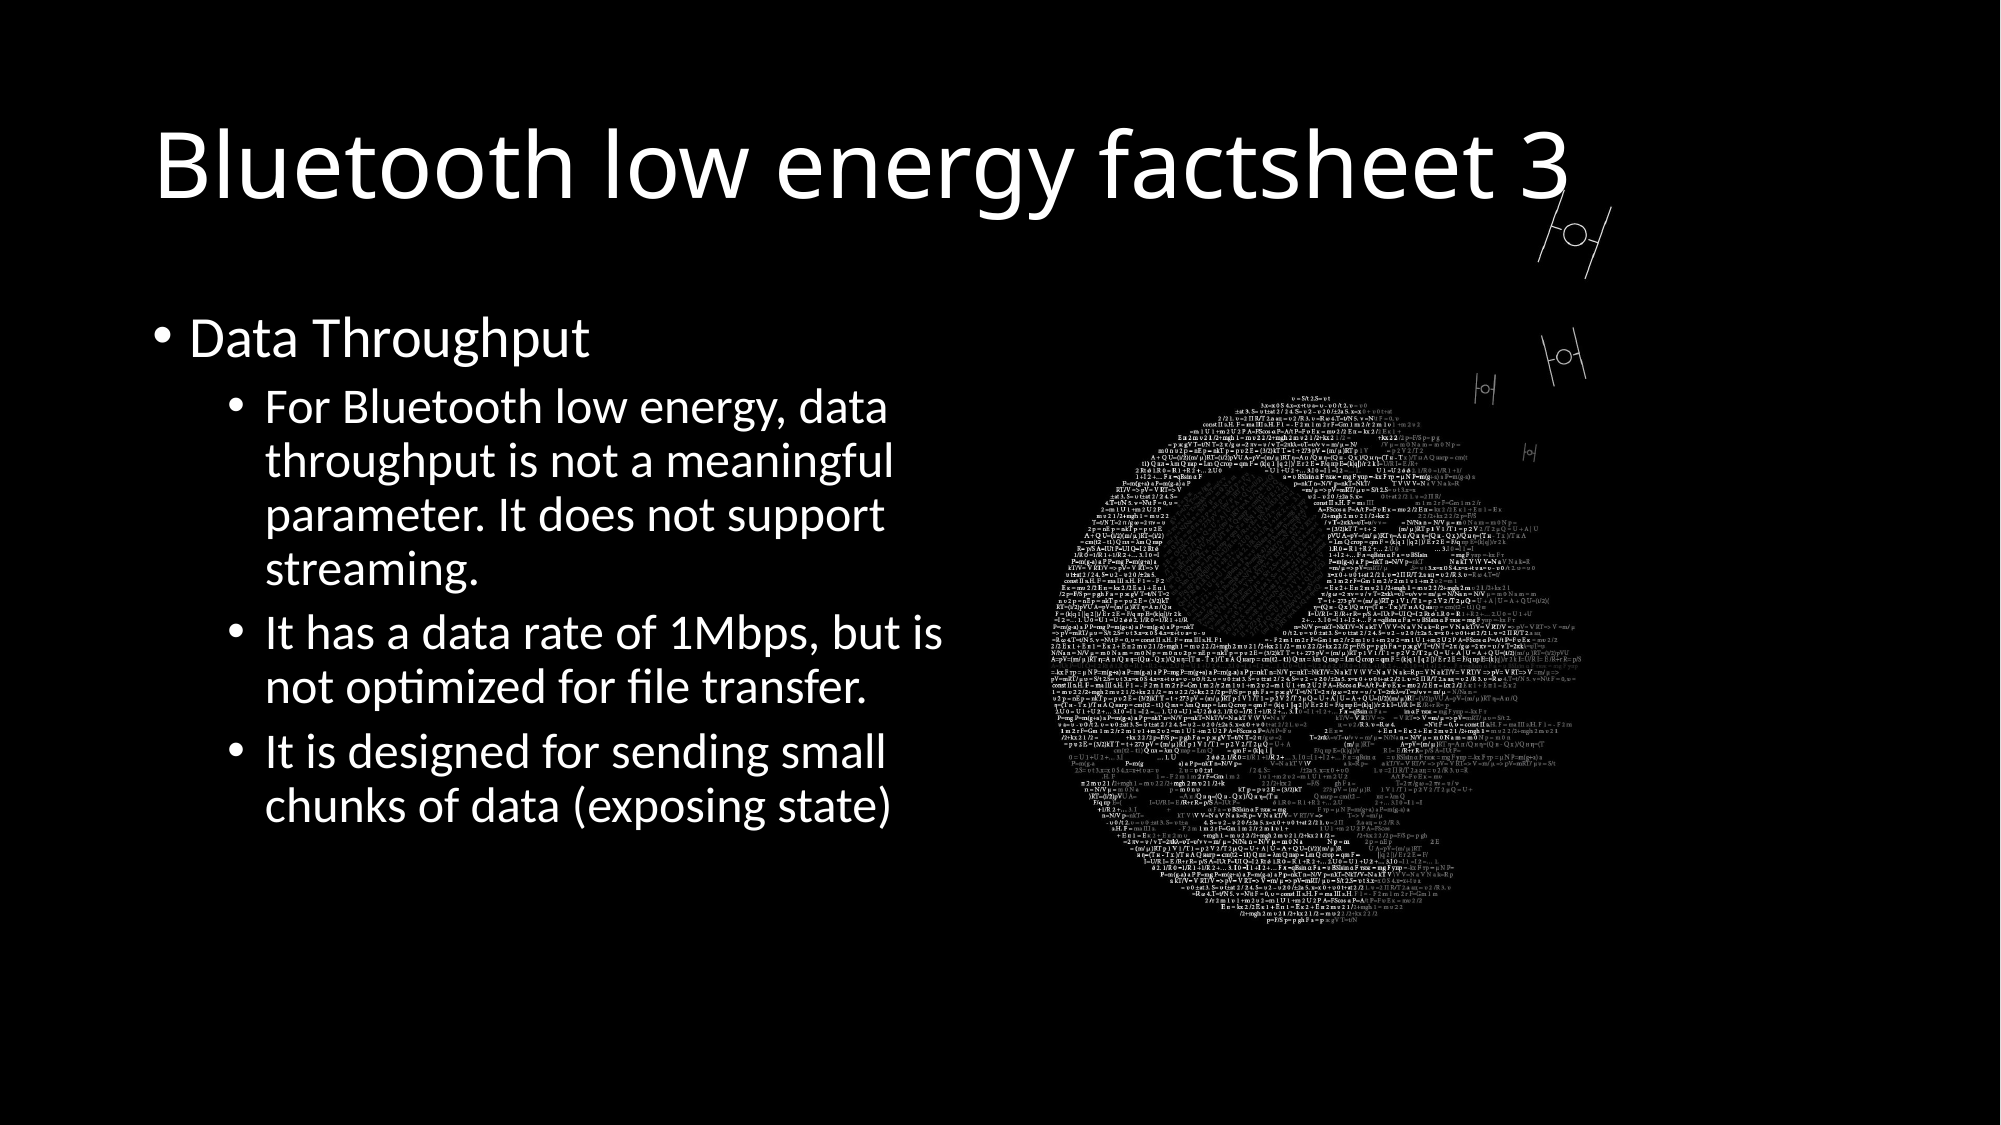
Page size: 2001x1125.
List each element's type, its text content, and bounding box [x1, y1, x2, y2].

list Data Throughput For Bluetooth low energy, data throughput is not a meaningful parameter. It does not support streaming. It has a data rate of 1Mbps, but is not optimized for file transfer. It is designed for sending small chunks of data (exposing state) [137, 299, 1031, 1014]
title Bluetooth low energy factsheet 3 [137, 59, 1863, 278]
picture [0, 0, 2001, 1125]
